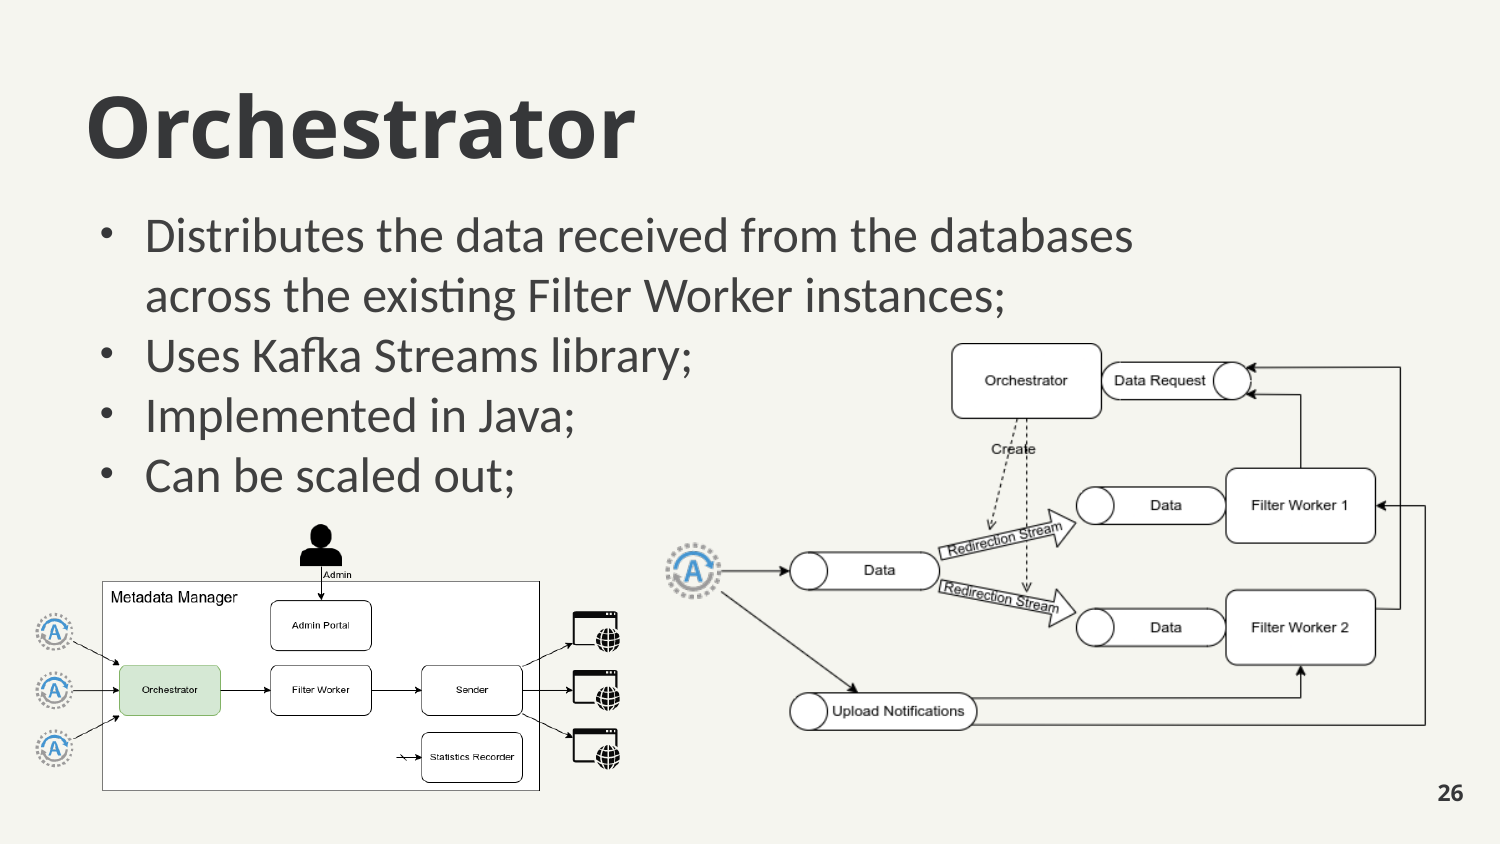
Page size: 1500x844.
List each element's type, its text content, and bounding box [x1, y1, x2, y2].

picture [665, 343, 1436, 736]
list Distributes the data received from the databases across the existing Filter Worker instances;​ Uses Kafka Streams library;​ Implemented in Java;​ Can be scaled out;​ [84, 202, 1374, 753]
slide_number 26 [1374, 779, 1464, 809]
title Orchestrator [84, 84, 1148, 202]
picture [34, 524, 620, 791]
